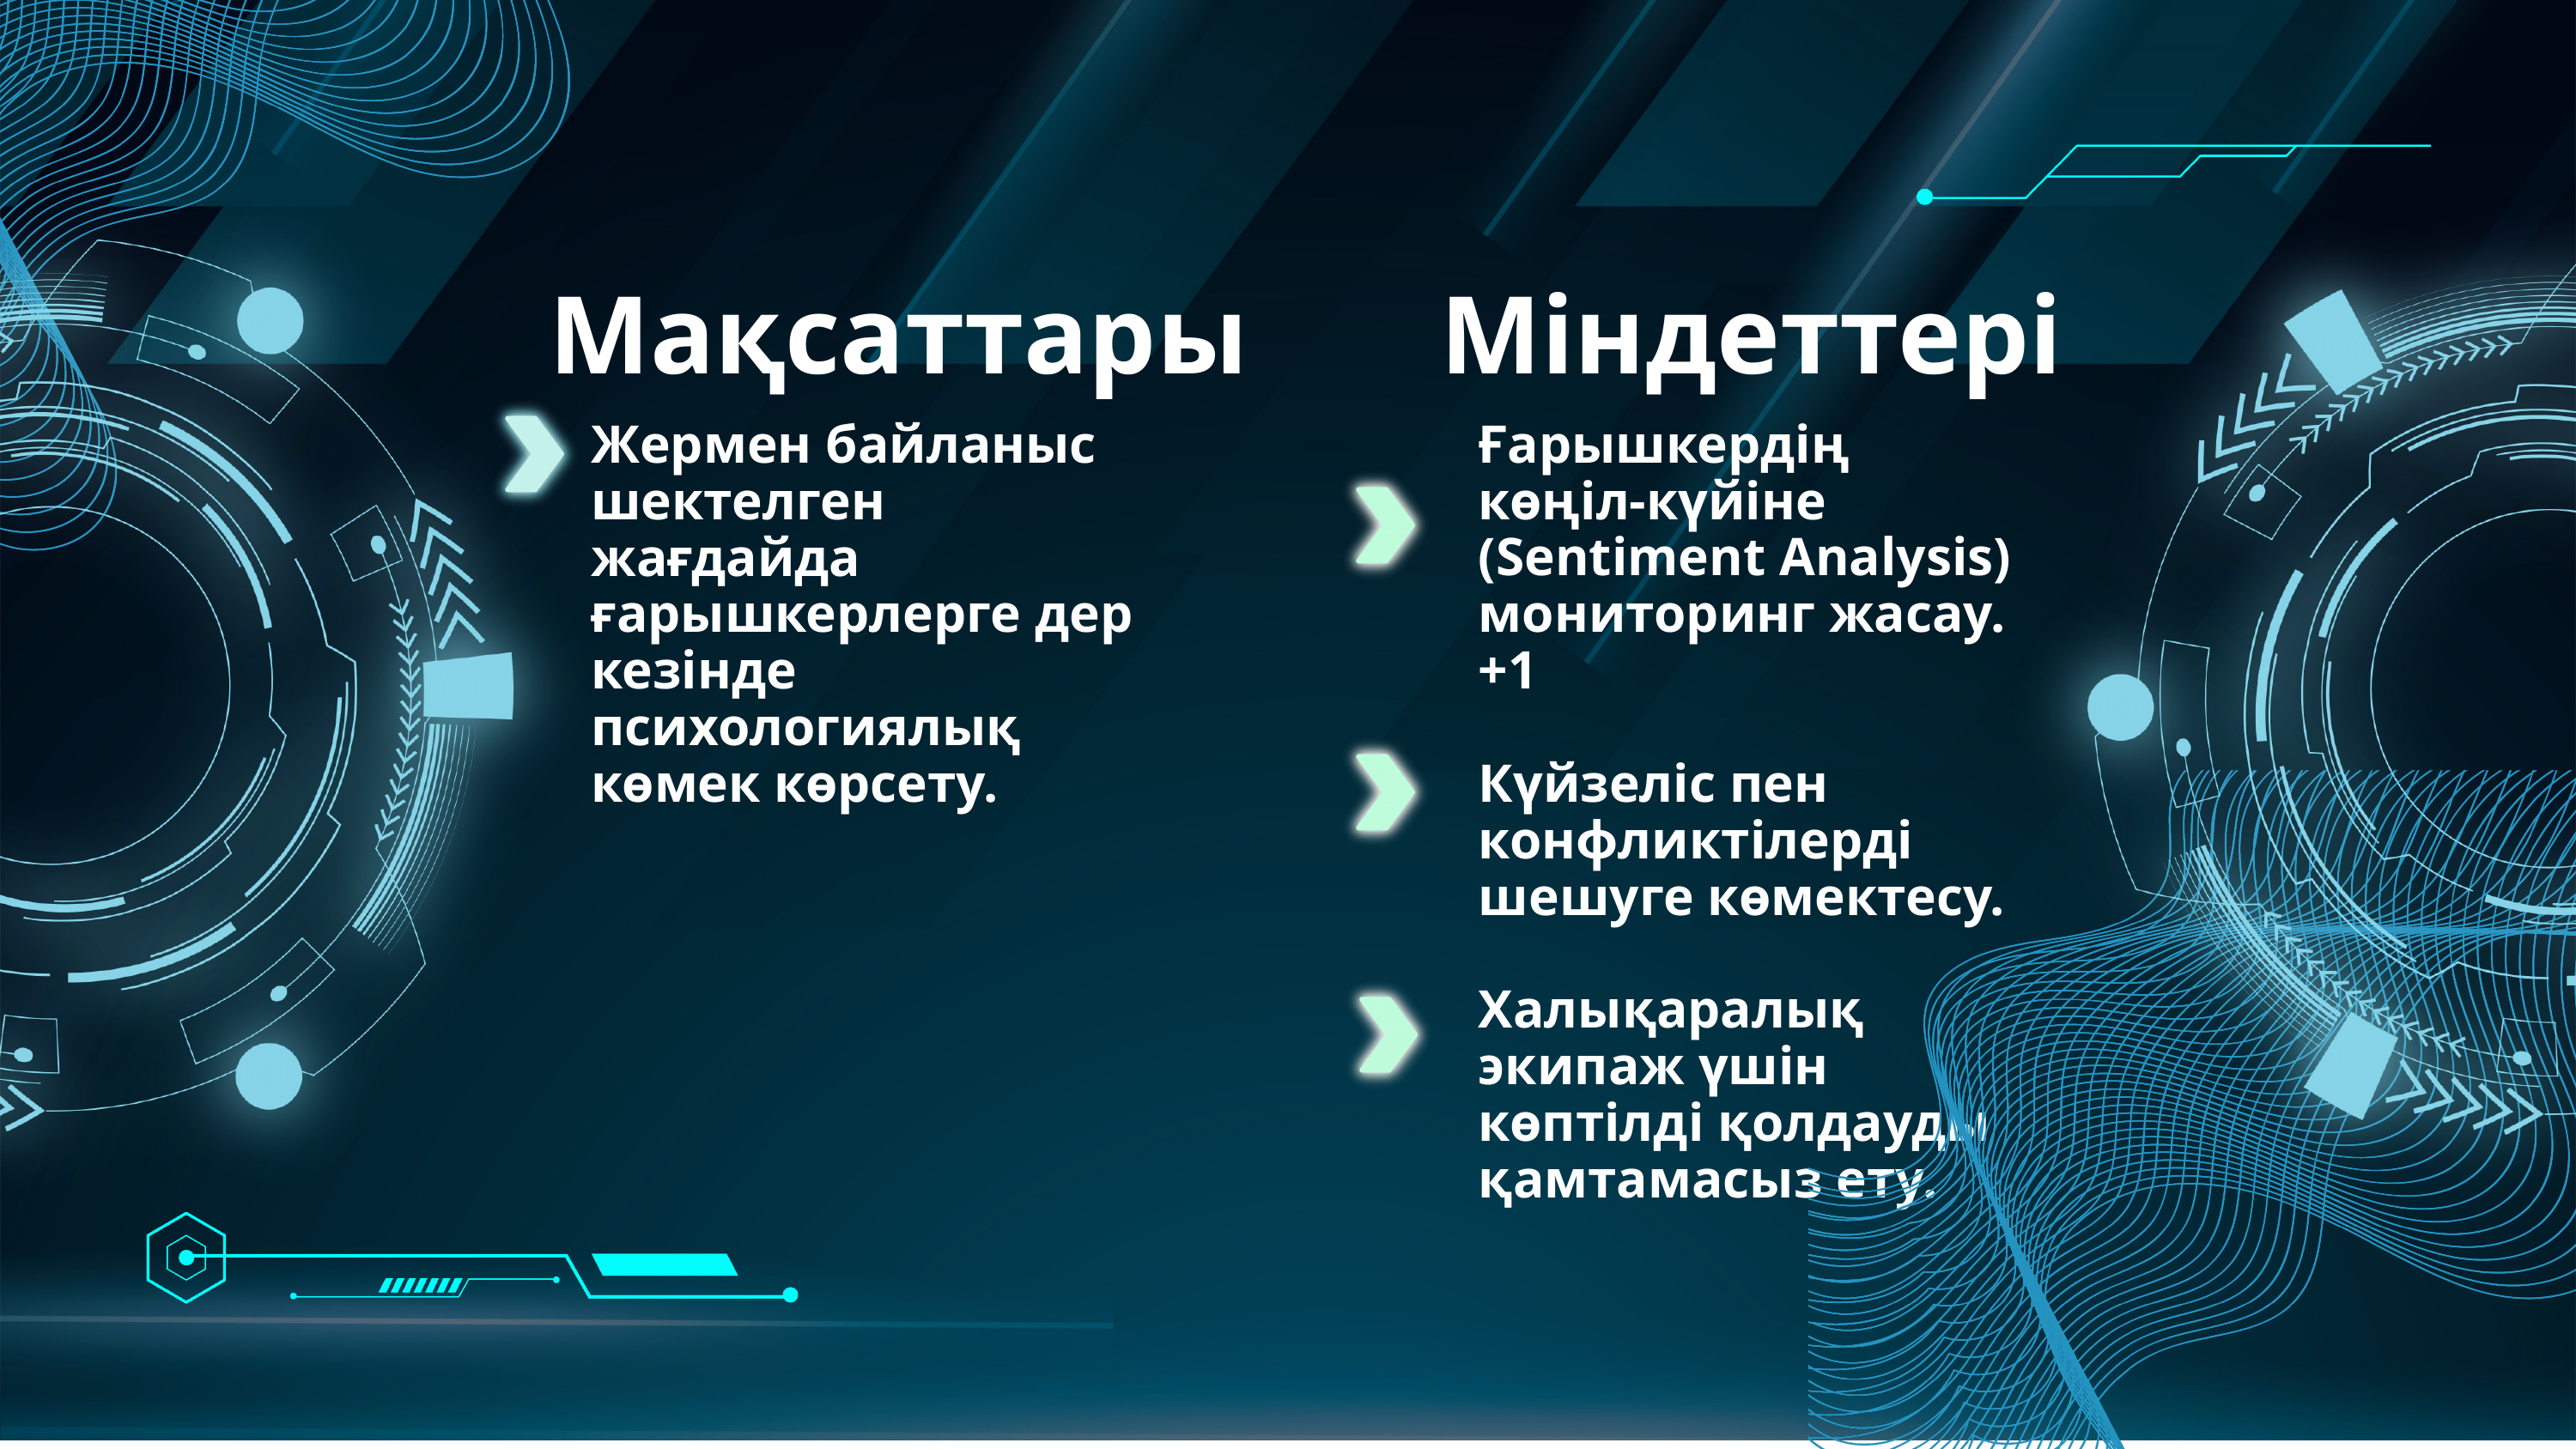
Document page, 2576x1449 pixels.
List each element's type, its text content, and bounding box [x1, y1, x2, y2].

text_box [1807, 770, 2576, 1449]
text_box Ғарышкердің көңіл-күйіне (Sentiment Analysis) мониторинг жасау.+1 Күйзеліс пен конфликтілерді шешуге көмектесу. Халықаралық экипаж үшін көптілді қолдауды қамтамасыз ету. [1478, 416, 1991, 1209]
text_box [144, 1212, 800, 1304]
text_box [1340, 468, 1432, 583]
text_box [1343, 978, 1435, 1093]
text_box [788, 0, 2576, 215]
text_box [1991, 144, 2576, 1232]
text_box [0, 142, 609, 1228]
text_box Мақсаттары [788, 215, 1171, 395]
text_box Міндеттері [1171, 215, 2331, 395]
text_box [1340, 735, 1432, 850]
text_box [0, 395, 1991, 1440]
text_box [1917, 144, 1991, 205]
text_box [0, 0, 788, 716]
text_box Жермен байланыс шектелген жағдайда ғарышкерлерге дер кезінде психологиялық көмек көрсету. [609, 416, 1144, 813]
